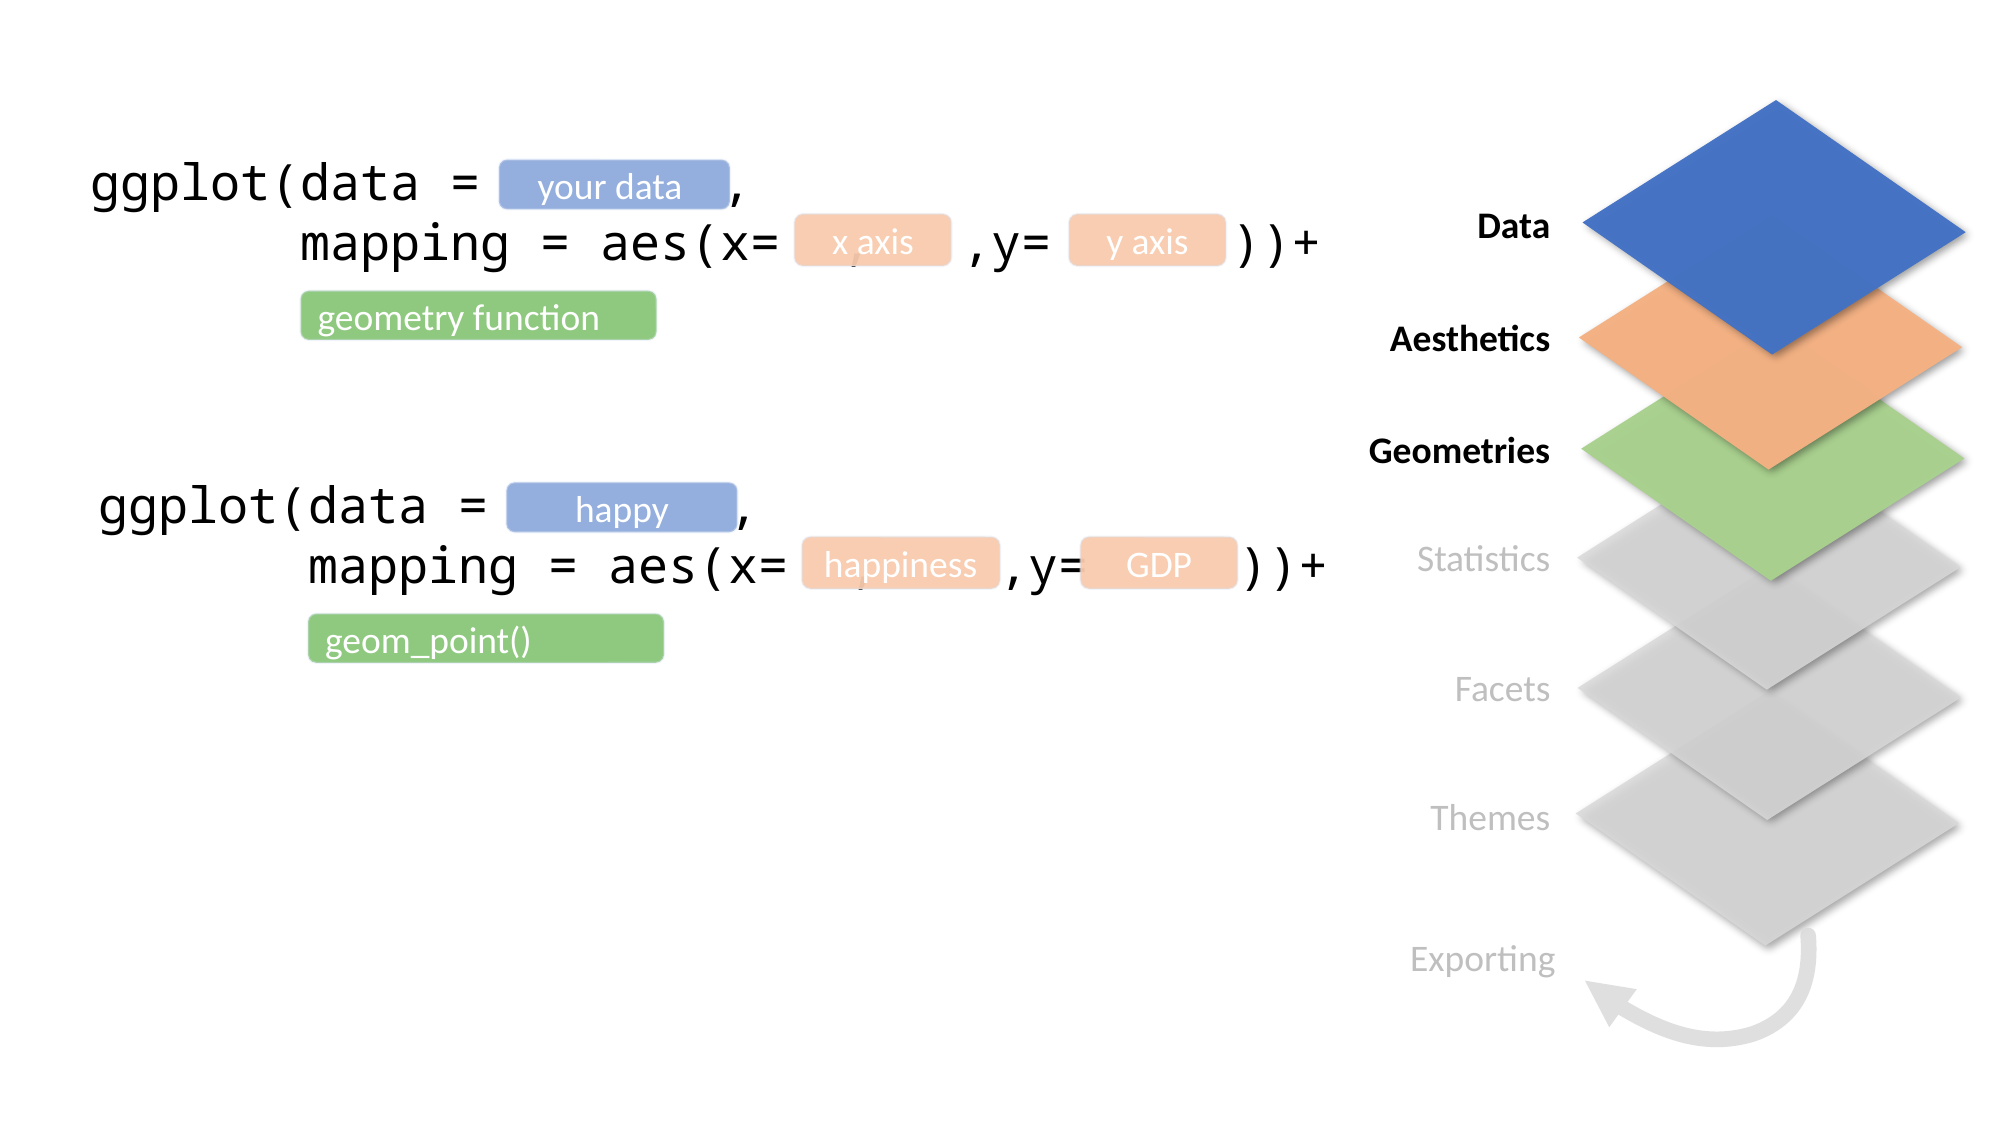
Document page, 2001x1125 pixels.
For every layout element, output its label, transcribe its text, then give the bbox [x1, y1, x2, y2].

text_box happy [505, 481, 739, 534]
text_box Geometries [1324, 418, 1566, 479]
text_box [1575, 507, 1963, 691]
text_box ggplot(data = , mapping = aes(x= , ,y= ))+ [76, 143, 1407, 338]
text_box geom_point() [306, 612, 666, 664]
text_box [1573, 757, 1961, 944]
text_box your data [497, 158, 732, 211]
text_box x axis [793, 212, 953, 268]
text_box [1577, 285, 1964, 471]
text_box ggplot(data = , mapping = aes(x= , ,y= ))+ [83, 465, 1414, 661]
text_box [1575, 630, 1963, 822]
text_box Themes [1324, 785, 1566, 846]
text_box GDP [1079, 535, 1239, 590]
text_box [1584, 934, 1810, 1040]
text_box y axis [1067, 212, 1228, 268]
text_box Data [1407, 193, 1566, 253]
text_box Facets [1324, 656, 1566, 717]
text_box geometry function [299, 289, 658, 342]
text_box [1580, 98, 1968, 356]
text_box happiness [800, 535, 1002, 590]
text_box Exporting [1329, 926, 1571, 987]
text_box [1579, 400, 1967, 583]
text_box Statistics [1414, 526, 1566, 587]
text_box Aesthetics [1324, 306, 1566, 366]
